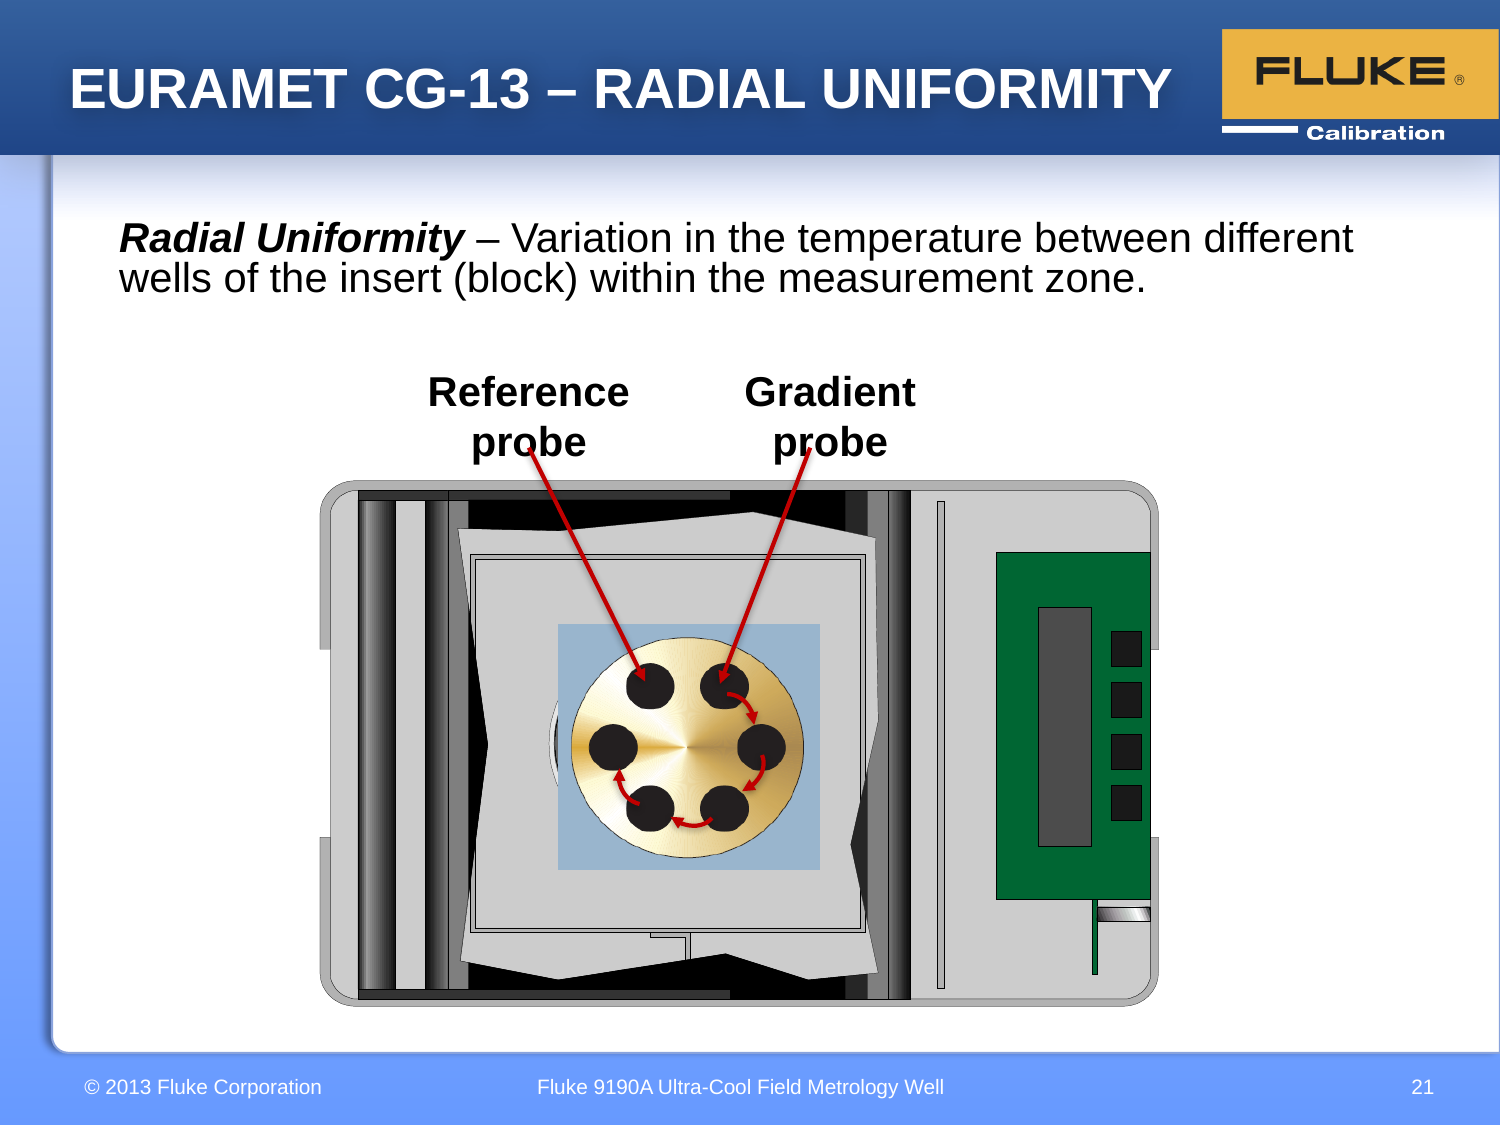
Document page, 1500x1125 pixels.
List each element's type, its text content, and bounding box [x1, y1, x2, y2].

picture [1222, 27, 1500, 140]
title EURAMET cg-13 – Radial Uniformity [54, 37, 1217, 128]
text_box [317, 357, 1161, 1009]
text_box Radial Uniformity – Variation in the temperature between different wells of the insert (block) within the measurement zone. [104, 213, 1374, 309]
